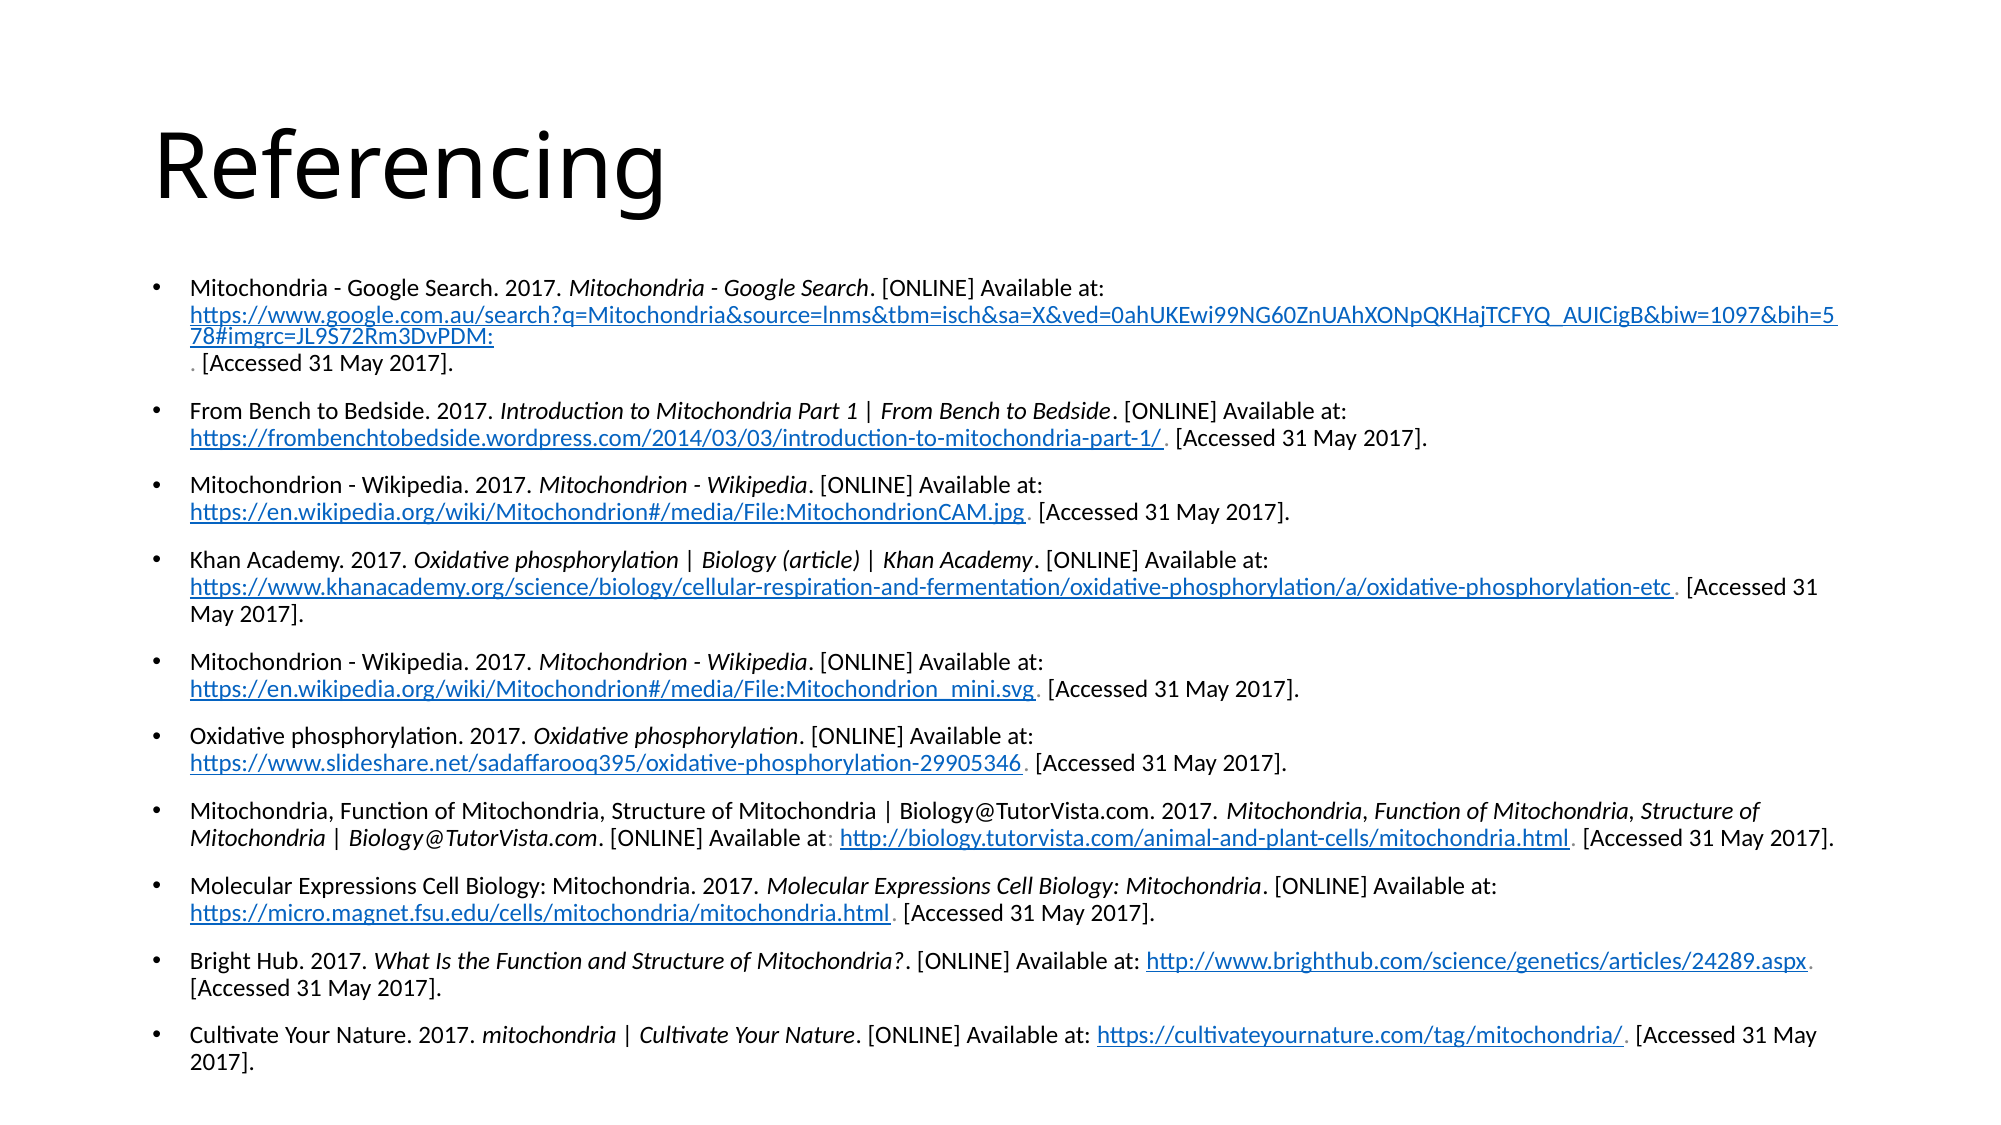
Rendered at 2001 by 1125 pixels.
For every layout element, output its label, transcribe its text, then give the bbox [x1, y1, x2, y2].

title Referencing [137, 59, 1863, 267]
list Mitochondria - Google Search. 2017. Mitochondria - Google Search. [ONLINE] Available at: https://www.google.com.au/search?q=Mitochondria&source=lnms&tbm=isch&sa=X&ved=0ahUKEwi99NG60ZnUAhXONpQKHajTCFYQ_AUICigB&biw=1097&bih=578#imgrc=JL9S72Rm3DvPDM:. [Accessed 31 May 2017]. From Bench to Bedside. 2017. Introduction to Mitochondria Part 1 | From Bench to Bedside. [ONLINE] Available at: https://frombenchtobedside.wordpress.com/2014/03/03/introduction-to-mitochondria-part-1/. [Accessed 31 May 2017]. Mitochondrion - Wikipedia. 2017. Mitochondrion - Wikipedia. [ONLINE] Available at: https://en.wikipedia.org/wiki/Mitochondrion#/media/File:MitochondrionCAM.jpg. [Accessed 31 May 2017]. Khan Academy. 2017. Oxidative phosphorylation | Biology (article) | Khan Academy. [ONLINE] Available at: https://www.khanacademy.org/science/biology/cellular-respiration-and-fermentation/oxidative-phosphorylation/a/oxidative-phosphorylation-etc. [Accessed 31 May 2017]. Mitochondrion - Wikipedia. 2017. Mitochondrion - Wikipedia. [ONLINE] Available at: https://en.wikipedia.org/wiki/Mitochondrion#/media/File:Mitochondrion_mini.svg. [Accessed 31 May 2017]. Oxidative phosphorylation. 2017. Oxidative phosphorylation. [ONLINE] Available at: https://www.slideshare.net/sadaffarooq395/oxidative-phosphorylation-29905346. [Accessed 31 May 2017]. Mitochondria, Function of Mitochondria, Structure of Mitochondria | Biology@TutorVista.com. 2017. Mitochondria, Function of Mitochondria, Structure of Mitochondria | Biology@TutorVista.com. [ONLINE] Available at: http://biology.tutorvista.com/animal-and-plant-cells/mitochondria.html. [Accessed 31 May 2017]. Molecular Expressions Cell Biology: Mitochondria. 2017. Molecular Expressions Cell Biology: Mitochondria. [ONLINE] Available at: https://micro.magnet.fsu.edu/cells/mitochondria/mitochondria.html. [Accessed 31 May 2017]. Bright Hub. 2017. What Is the Function and Structure of Mitochondria?. [ONLINE] Available at: http://www.brighthub.com/science/genetics/articles/24289.aspx. [Accessed 31 May 2017]. Cultivate Your Nature. 2017. mitochondria | Cultivate Your Nature. [ONLINE] Available at: https://cultivateyournature.com/tag/mitochondria/. [Accessed 31 May 2017]. [137, 267, 1863, 1064]
